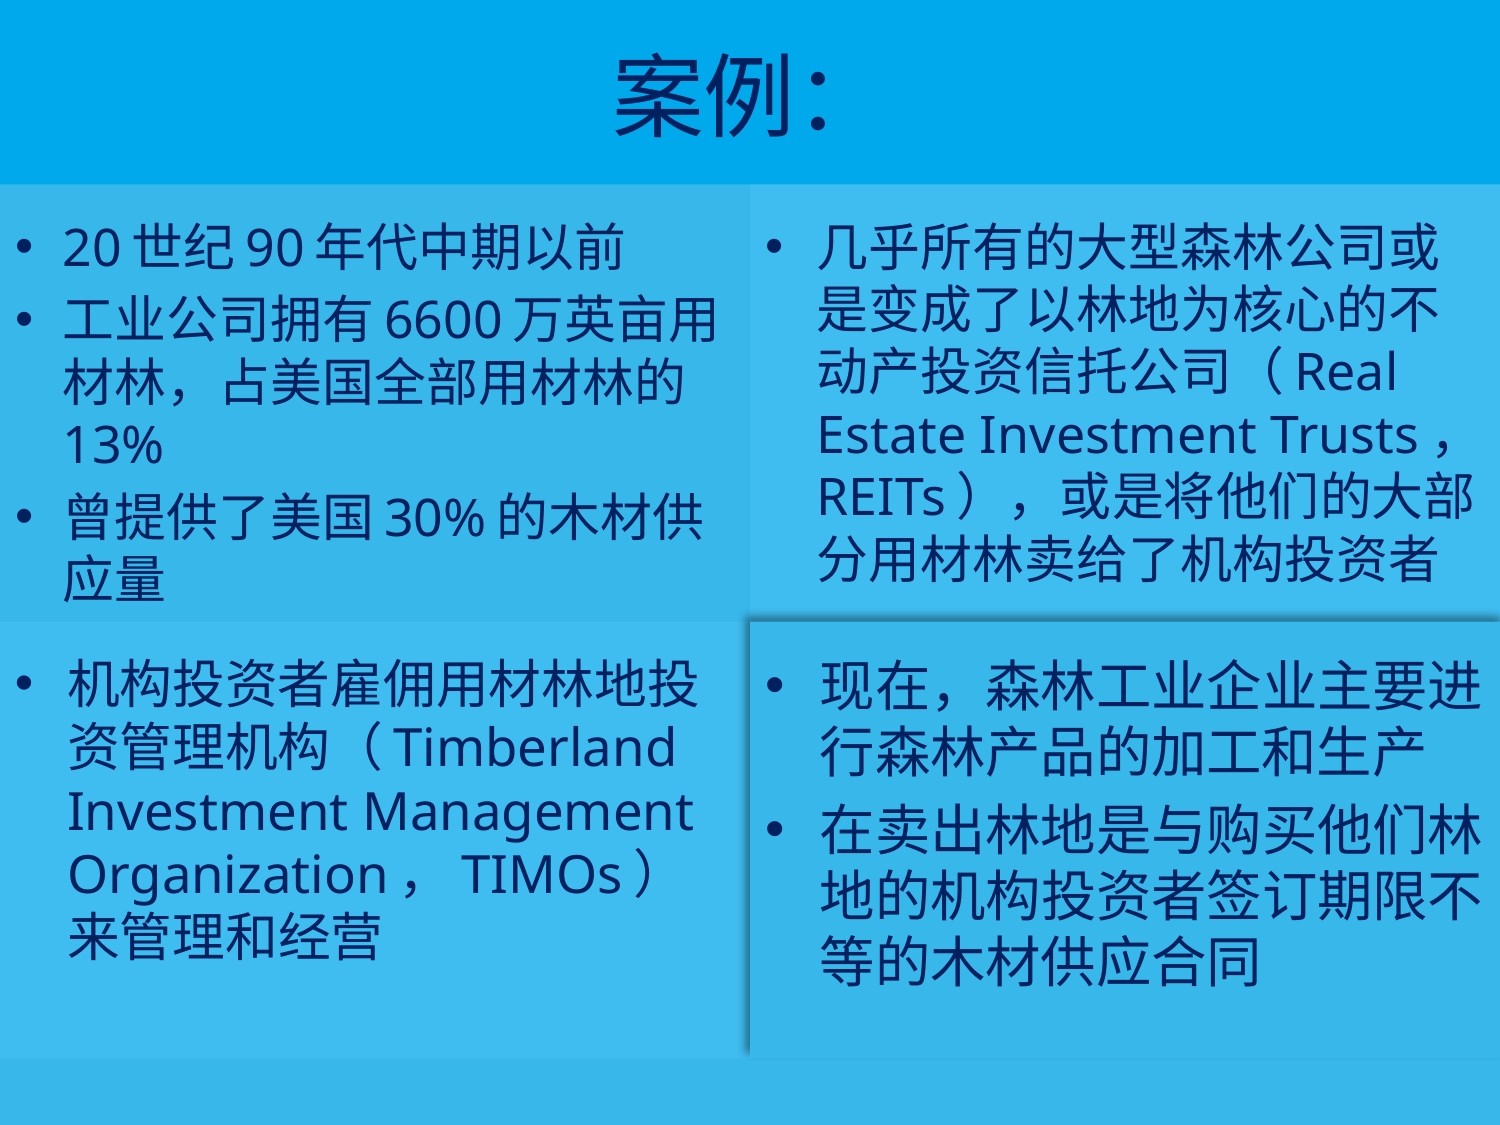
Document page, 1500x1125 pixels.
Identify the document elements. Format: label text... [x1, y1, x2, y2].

list 几乎所有的大型森林公司或是变成了以林地为核心的不动产投资信托公司（Real Estate Investment Trusts，REITs），或是将他们的大部分用材林卖给了机构投资者 [750, 184, 1500, 610]
list 现在，森林工业企业主要进行森林产品的加工和生产 在卖出林地是与购买他们林地的机构投资者签订期限不等的木材供应合同 [750, 621, 1500, 1059]
list 20世纪90年代中期以前 工业公司拥有6600万英亩用材林，占美国全部用材林的13% 曾提供了美国30%的木材供应量 [0, 184, 750, 621]
list 机构投资者雇佣用材林地投资管理机构（Timberland Investment Management Organization，TIMOs）来管理和经营 [0, 621, 744, 1059]
title 案例： [0, 0, 1500, 184]
